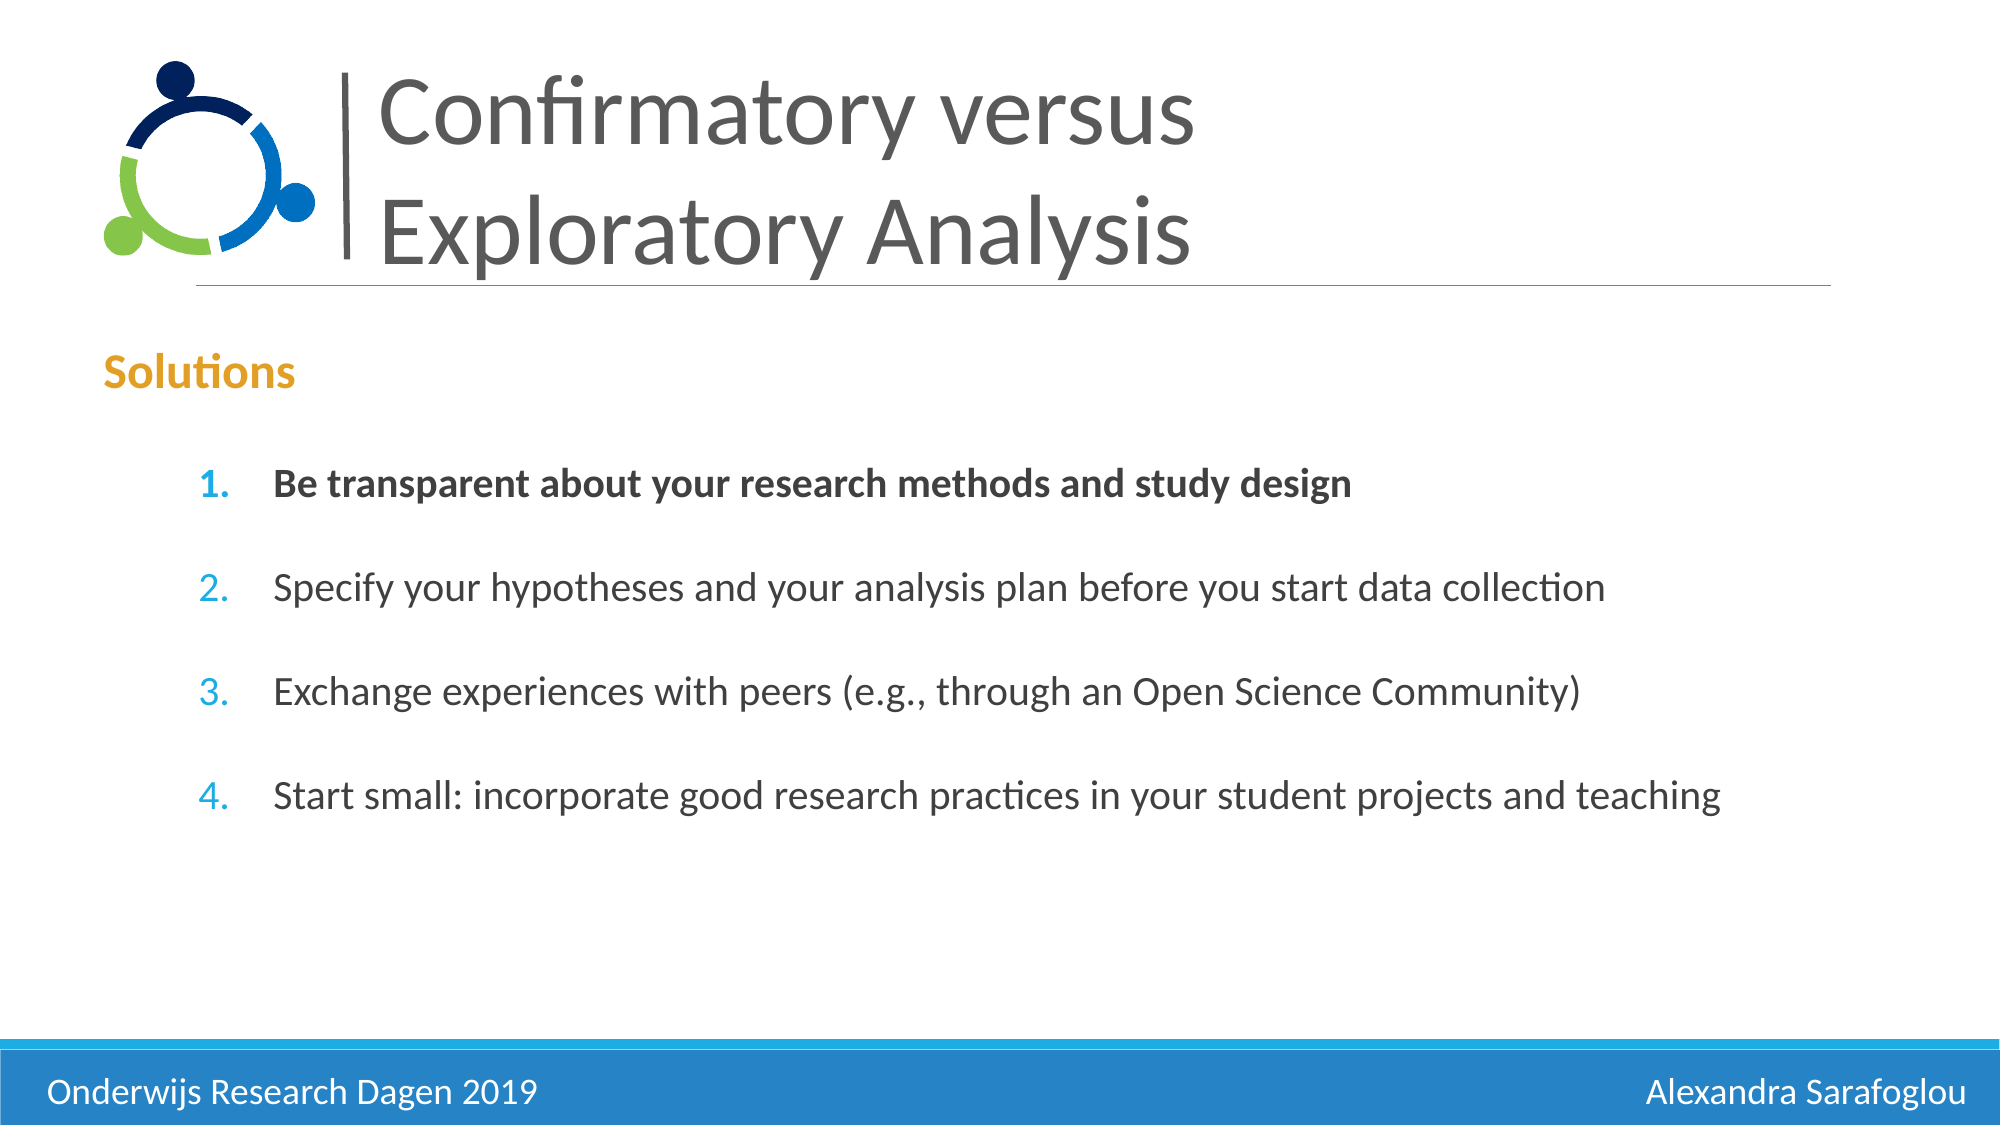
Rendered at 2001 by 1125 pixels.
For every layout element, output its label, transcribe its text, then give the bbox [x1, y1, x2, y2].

picture [88, 50, 329, 275]
text_box Alexandra Sarafoglou [1456, 1059, 1983, 1120]
text_box Confirmatory versus Exploratory Analysis [364, 37, 1282, 292]
list Be transparent about your research methods and study design Specify your hypotheses and your analysis plan before you start data collection Exchange experiences with peers (e.g., through an Open Science Community) Start small: incorporate good research practices in your student projects and teaching [198, 422, 1767, 830]
text_box Onderwijs Research Dagen 2019 [32, 1059, 558, 1120]
text_box Solutions [88, 331, 929, 407]
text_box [344, 72, 348, 260]
